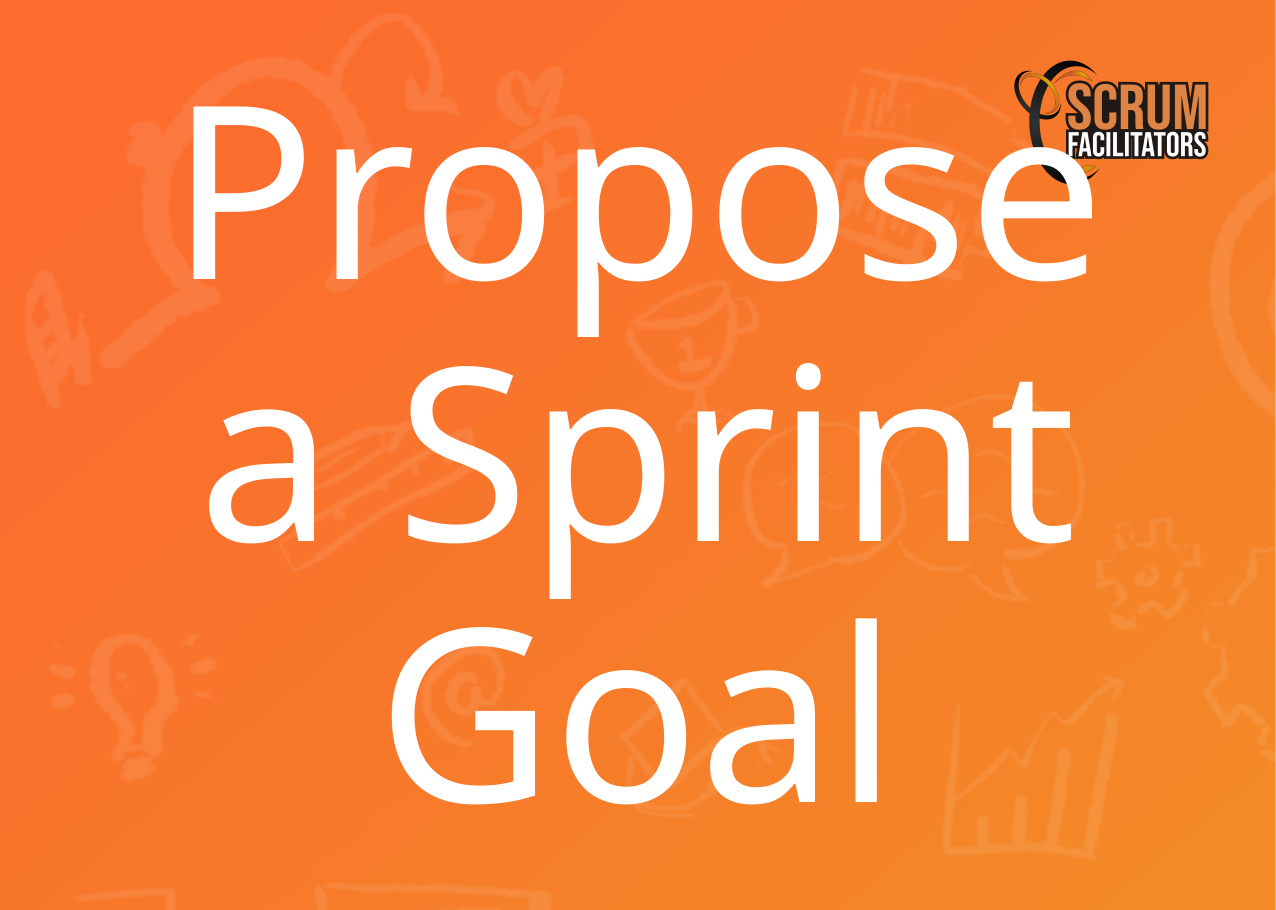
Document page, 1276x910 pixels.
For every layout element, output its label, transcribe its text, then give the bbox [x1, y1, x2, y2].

picture [0, 0, 1276, 910]
list Propose a Sprint Goal [132, 291, 1143, 618]
